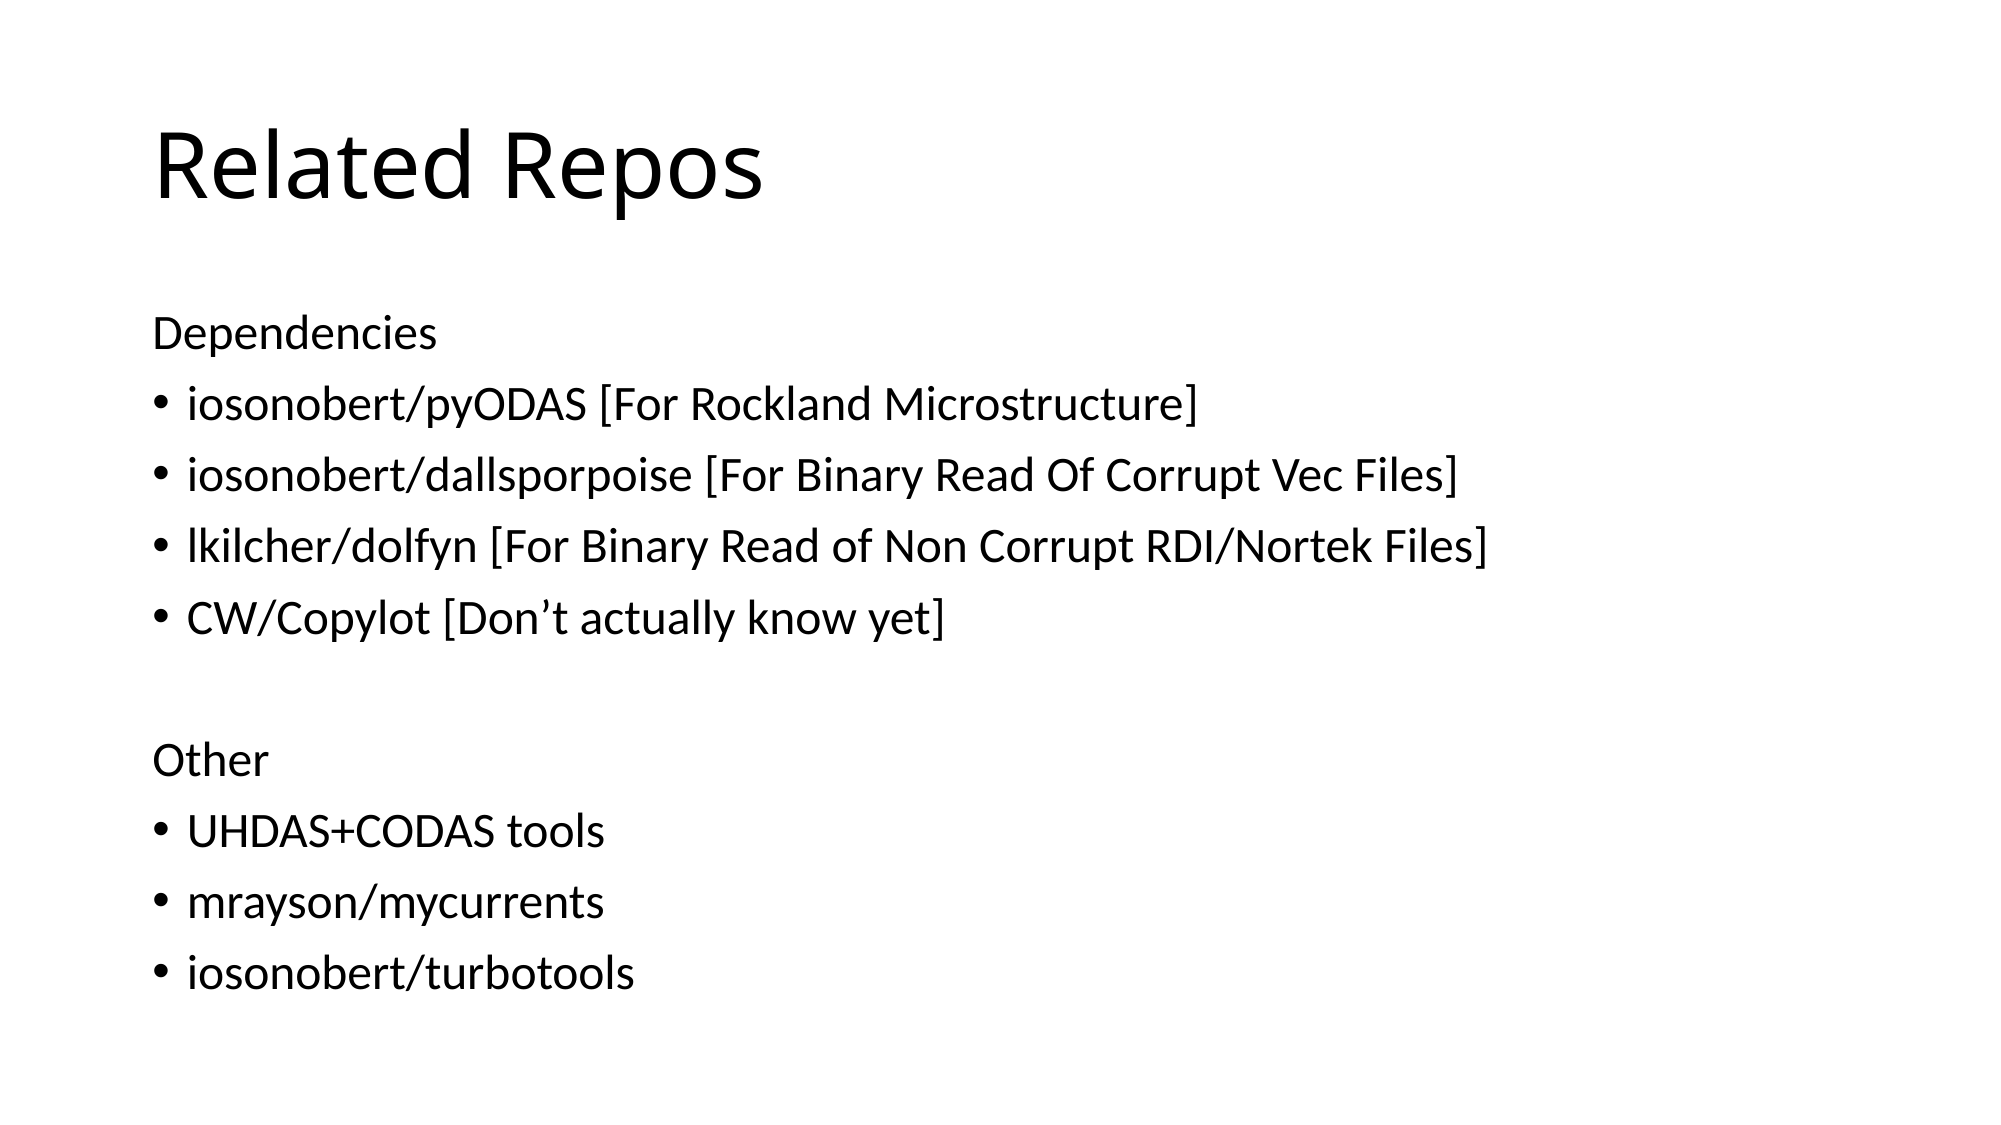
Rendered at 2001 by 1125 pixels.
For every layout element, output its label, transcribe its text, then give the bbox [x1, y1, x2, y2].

list Dependencies iosonobert/pyODAS [For Rockland Microstructure] iosonobert/dallsporpoise [For Binary Read Of Corrupt Vec Files] lkilcher/dolfyn [For Binary Read of Non Corrupt RDI/Nortek Files] CW/Copylot [Don’t actually know yet] Other UHDAS+CODAS tools mrayson/mycurrents iosonobert/turbotools [137, 299, 1863, 1014]
title Related Repos [137, 59, 1863, 278]
